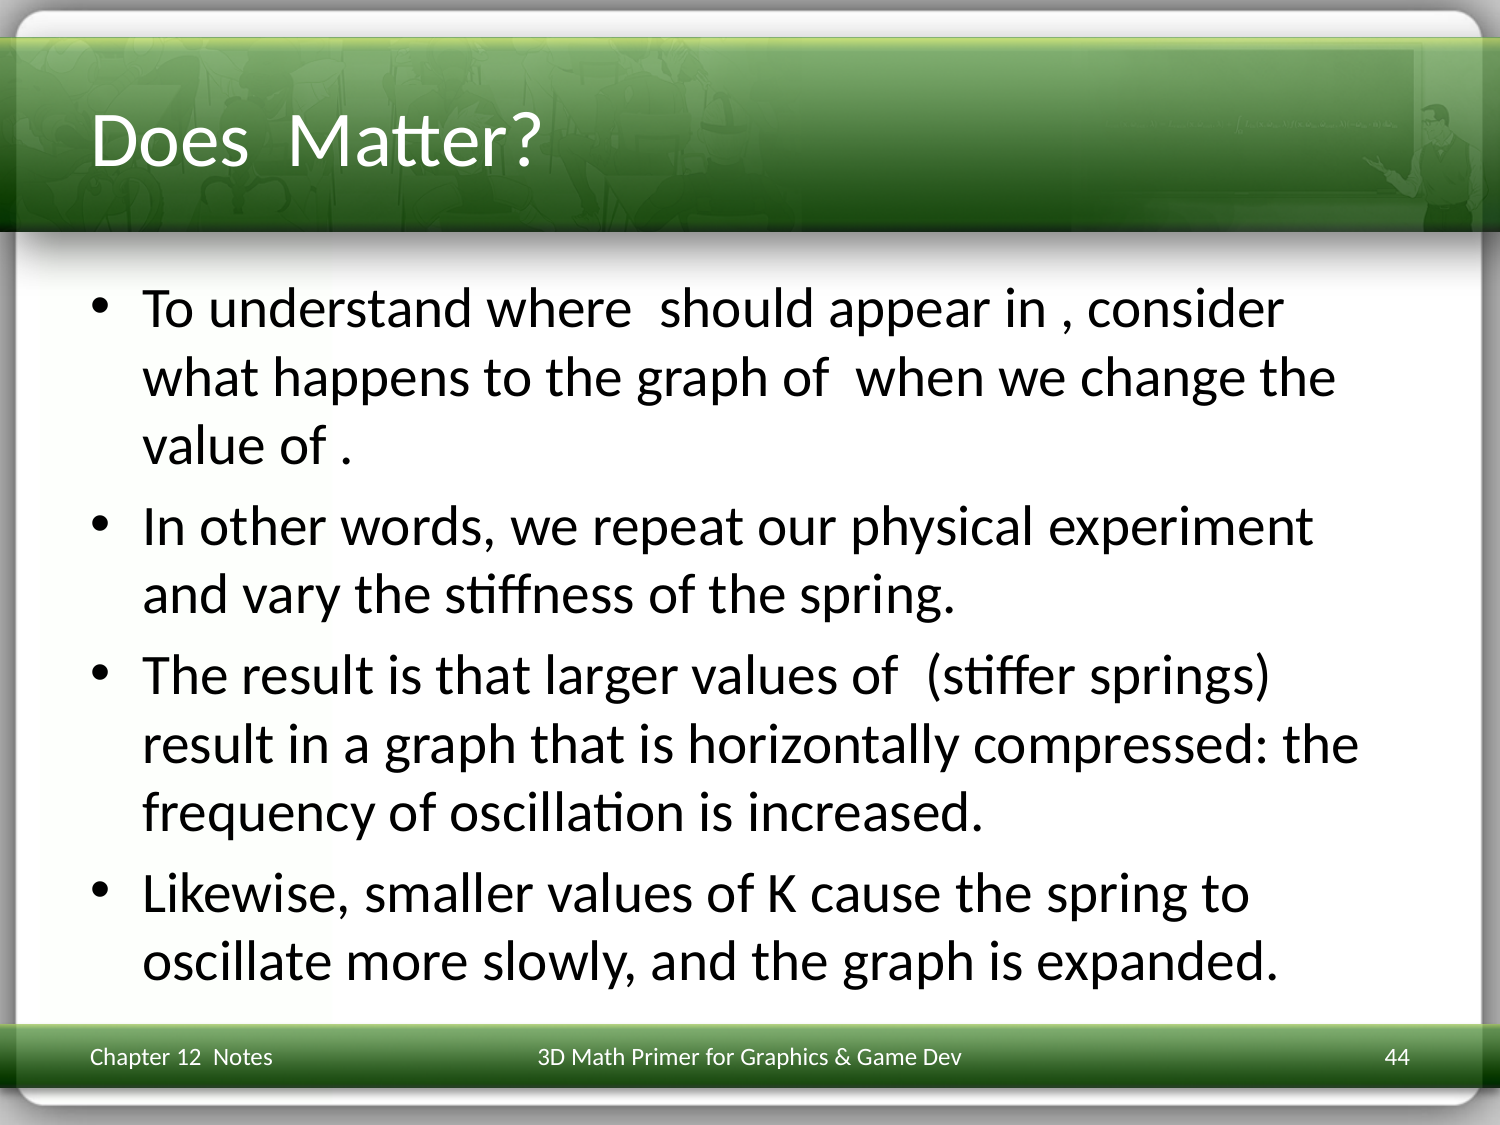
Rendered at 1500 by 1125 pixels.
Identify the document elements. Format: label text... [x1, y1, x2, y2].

footer 3D Math Primer for Graphics & Game Dev [512, 1025, 988, 1085]
picture [0, 0, 1500, 1125]
slide_number 44 [1074, 1025, 1425, 1085]
slide_number Chapter 12 Notes [75, 1025, 425, 1085]
